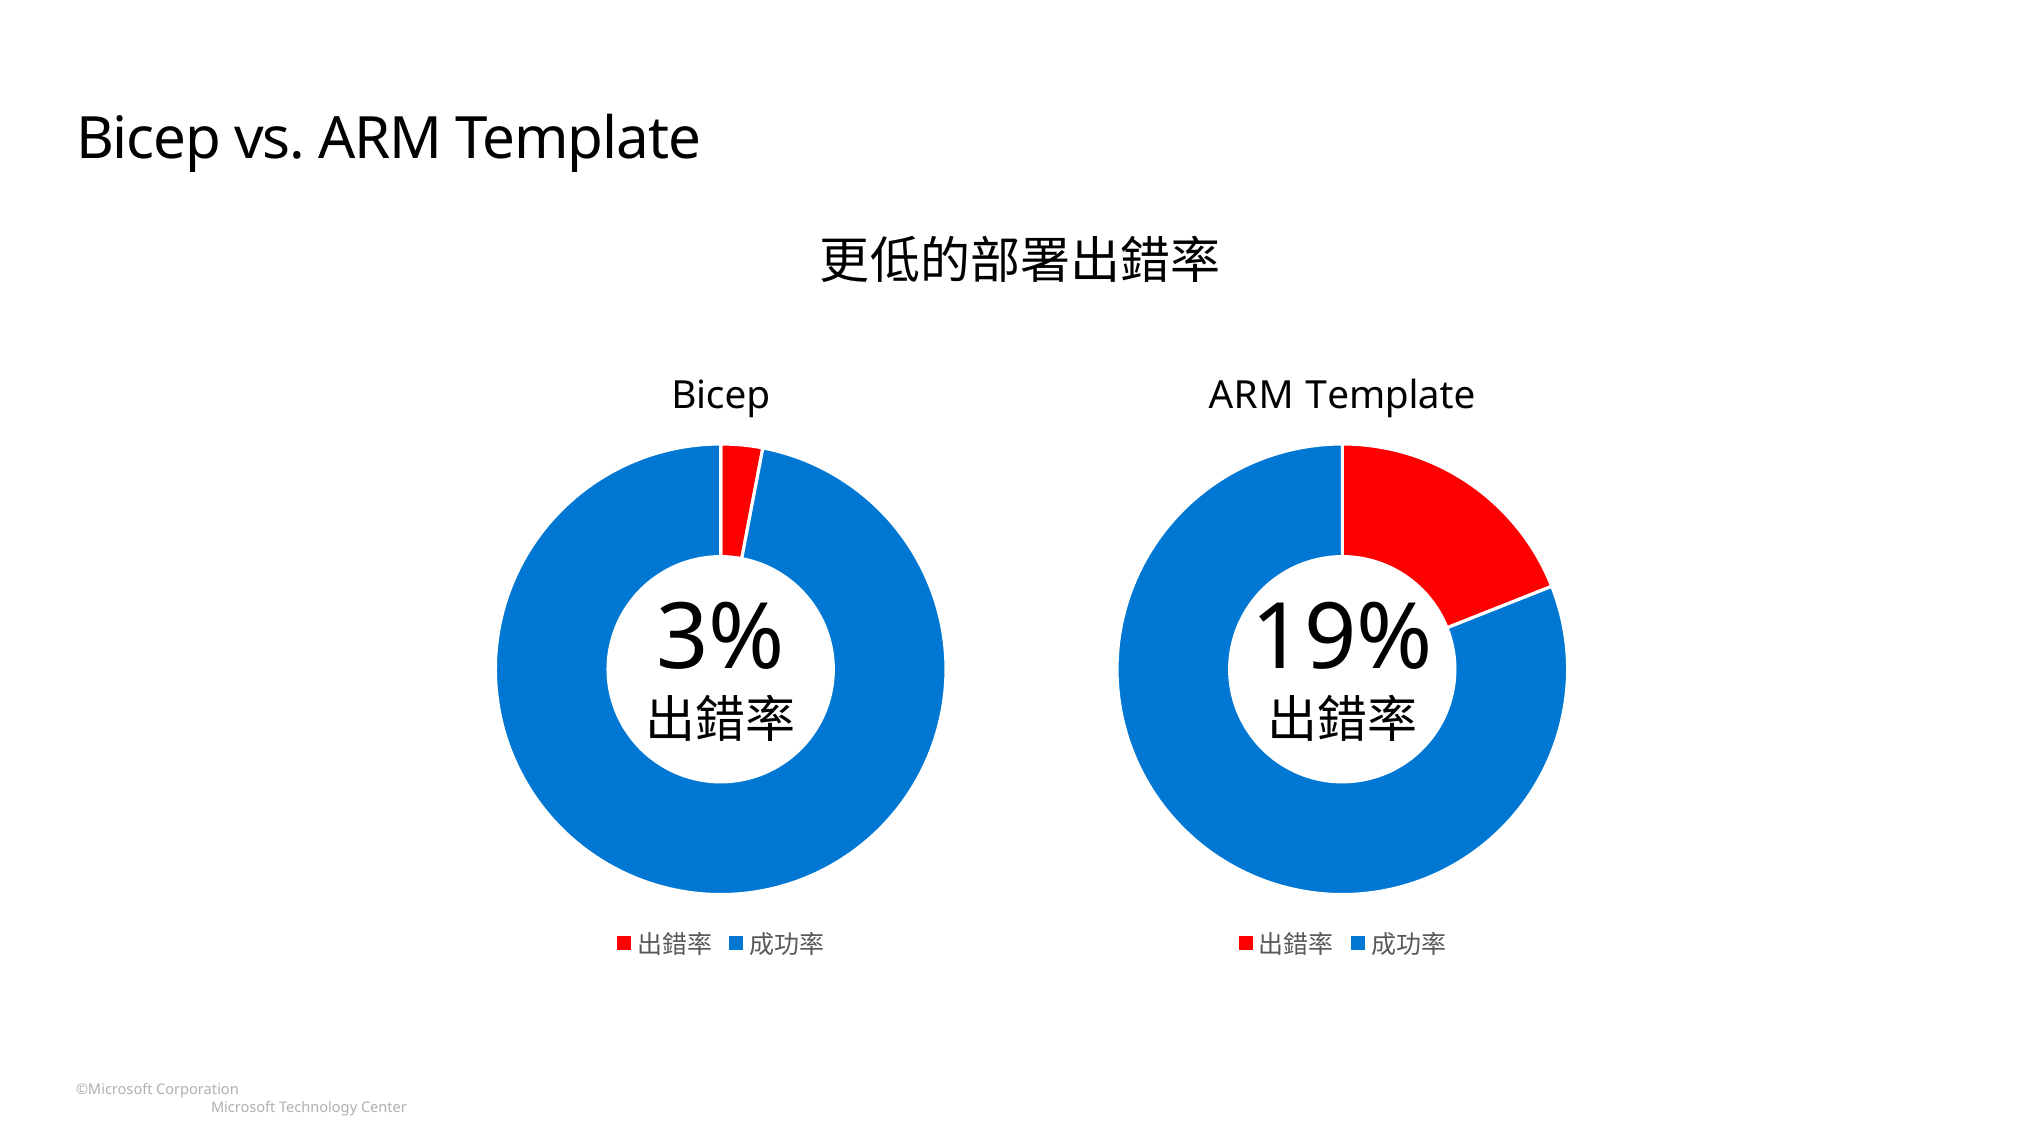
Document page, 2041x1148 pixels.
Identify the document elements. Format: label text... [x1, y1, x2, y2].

list 更低的部署出錯率 [669, 234, 1371, 290]
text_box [398, 333, 1044, 968]
title Bicep vs. ARM Template [76, 103, 1969, 172]
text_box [1044, 333, 1642, 968]
